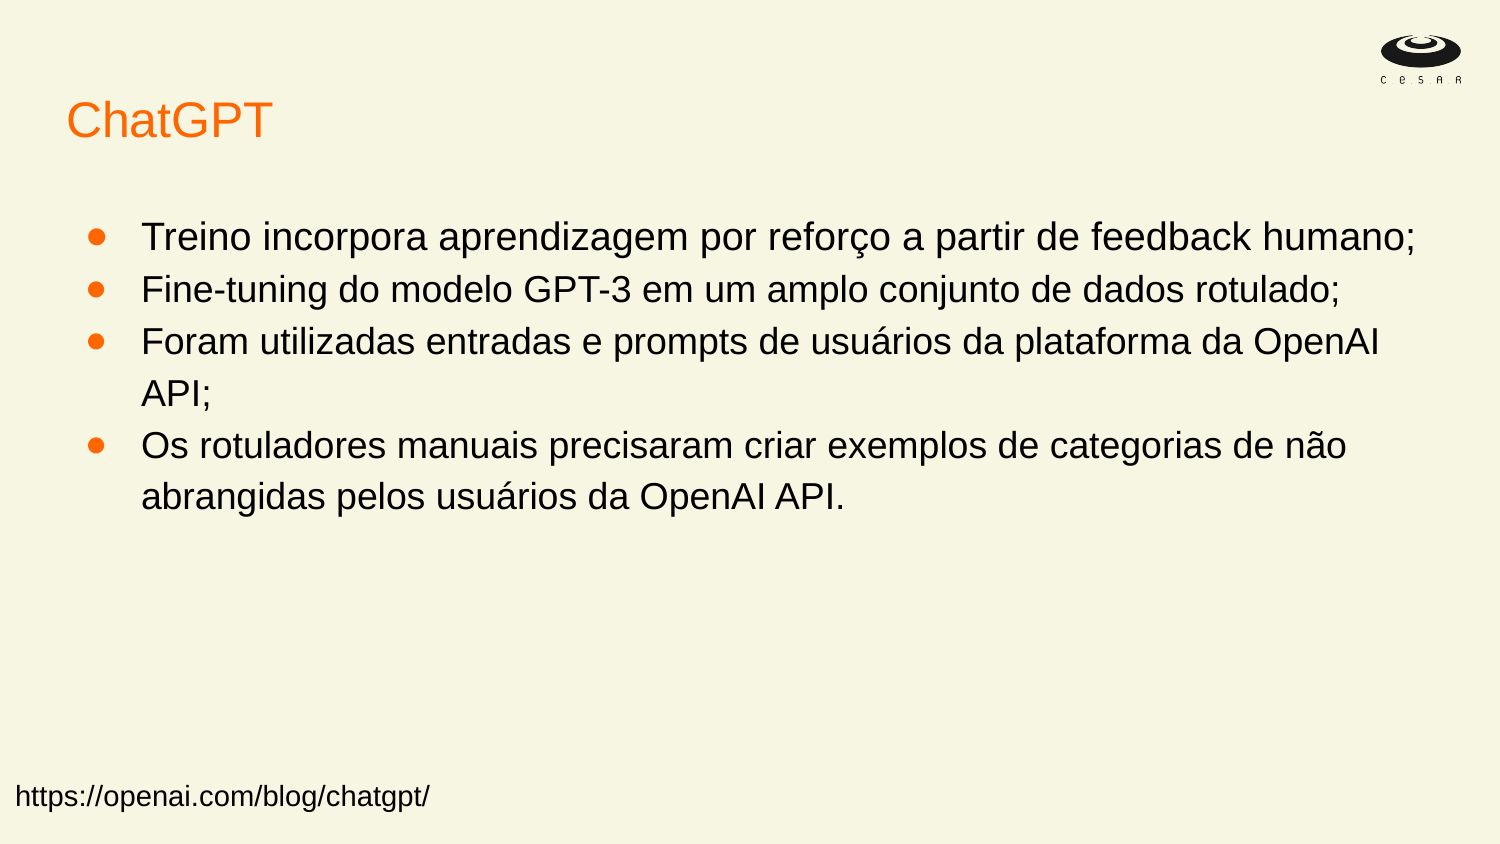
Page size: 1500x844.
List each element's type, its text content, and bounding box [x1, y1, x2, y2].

title ChatGPT [51, 72, 1449, 167]
list Treino incorpora aprendizagem por reforço a partir de feedback humano; Fine-tuning do modelo GPT-3 em um amplo conjunto de dados rotulado; Foram utilizadas entradas e prompts de usuários da plataforma da OpenAI API; Os rotuladores manuais precisaram criar exemplos de categorias de não abrangidas pelos usuários da OpenAI API. [51, 189, 1449, 750]
text_box https://openai.com/blog/chatgpt/ [0, 762, 493, 828]
picture [1381, 35, 1461, 84]
